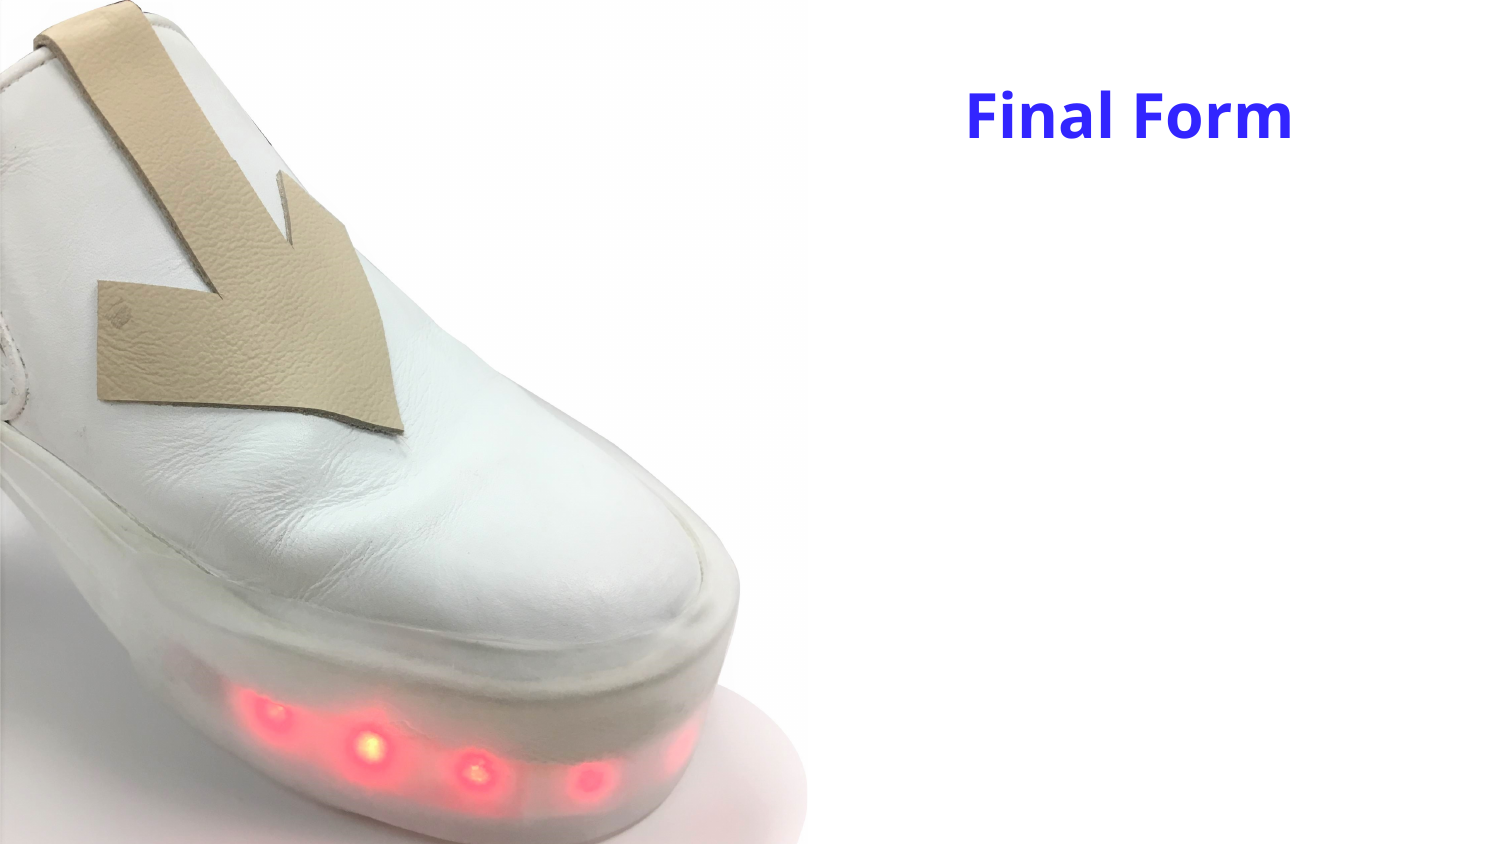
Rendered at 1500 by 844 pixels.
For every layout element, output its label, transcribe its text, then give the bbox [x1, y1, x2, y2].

picture [0, 0, 808, 844]
text_box Final Form [949, 60, 1385, 123]
